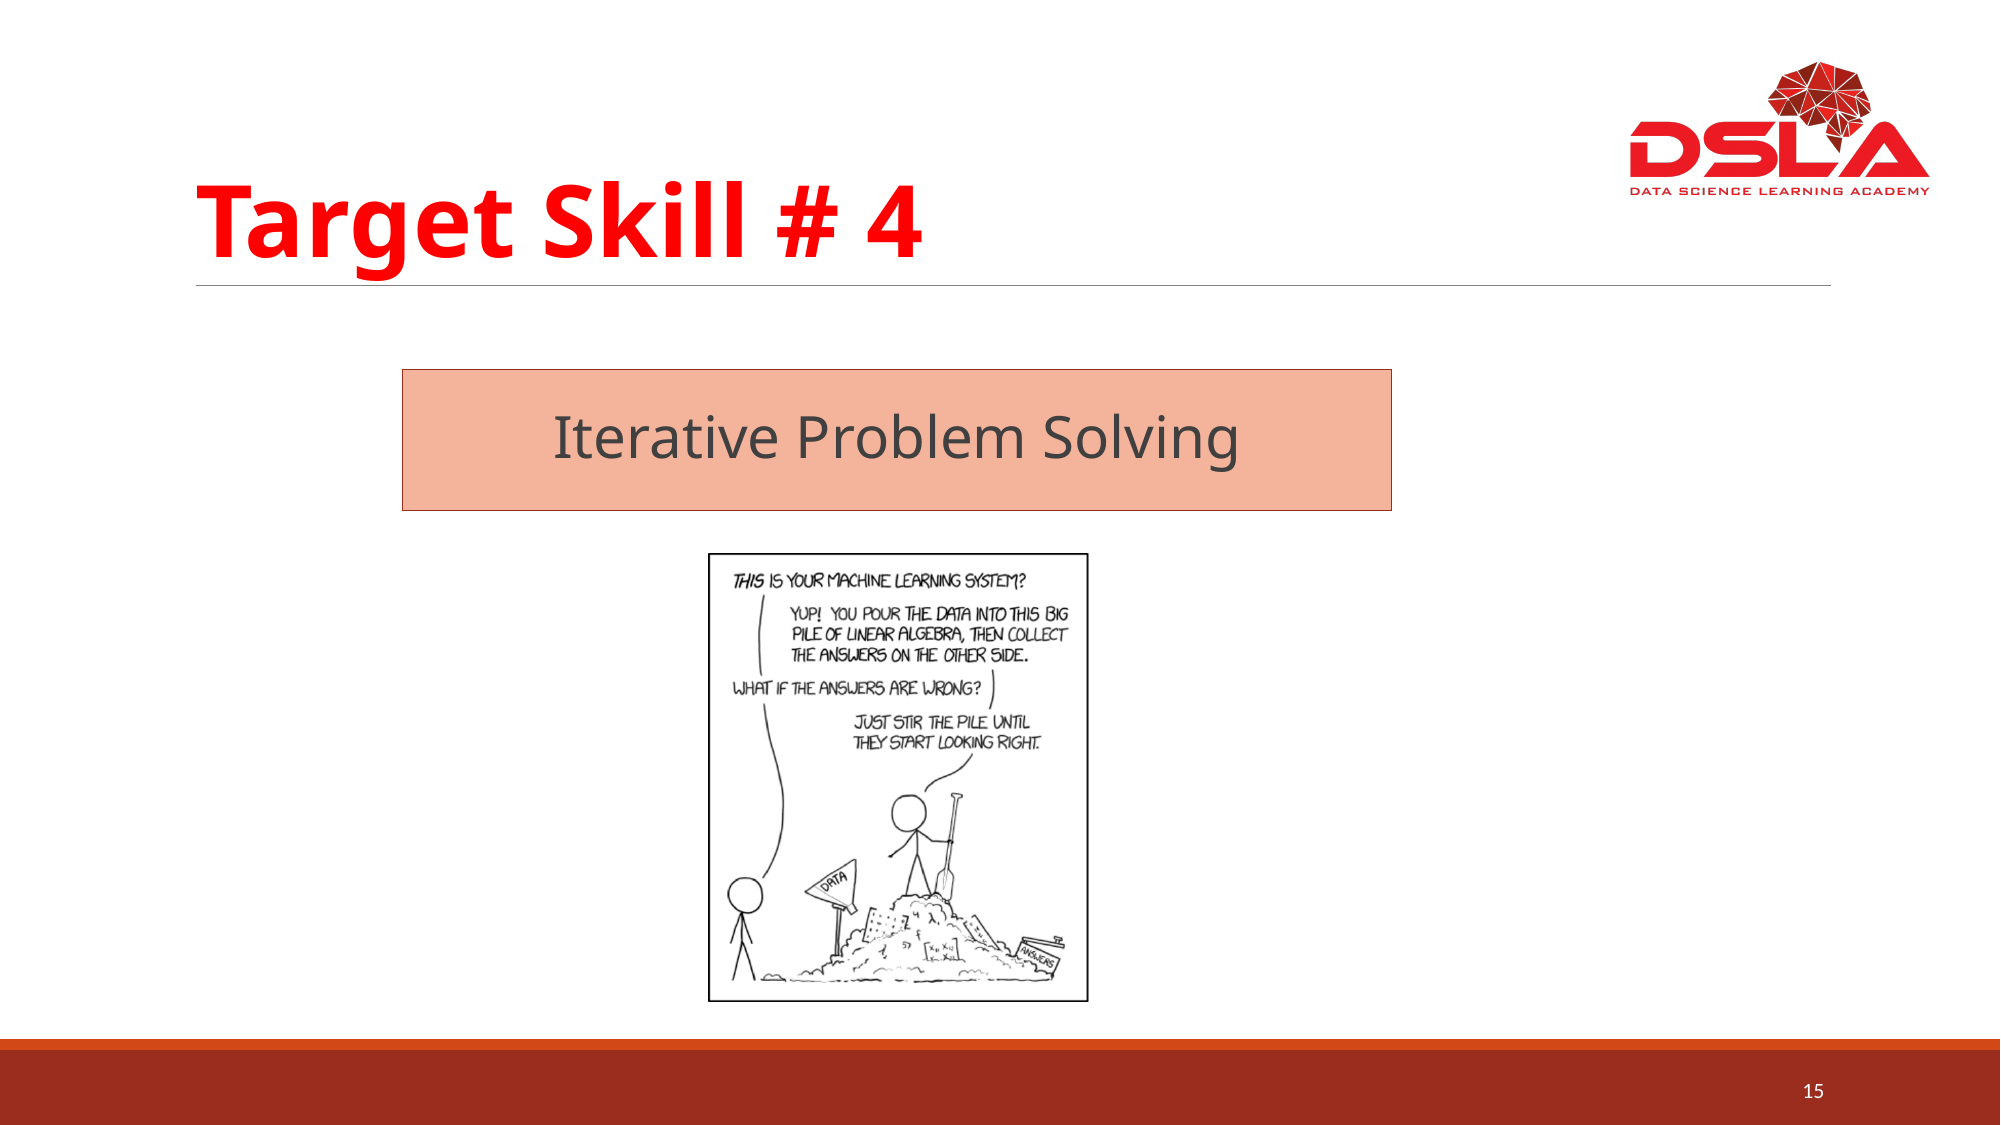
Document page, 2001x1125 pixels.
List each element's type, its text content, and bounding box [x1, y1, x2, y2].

list Iterative Problem Solving [402, 369, 1392, 511]
slide_number 15 [1624, 1059, 1840, 1120]
title Target Skill # 4 [180, 47, 1830, 285]
picture [544, 546, 1250, 1005]
picture [1605, 16, 1973, 242]
